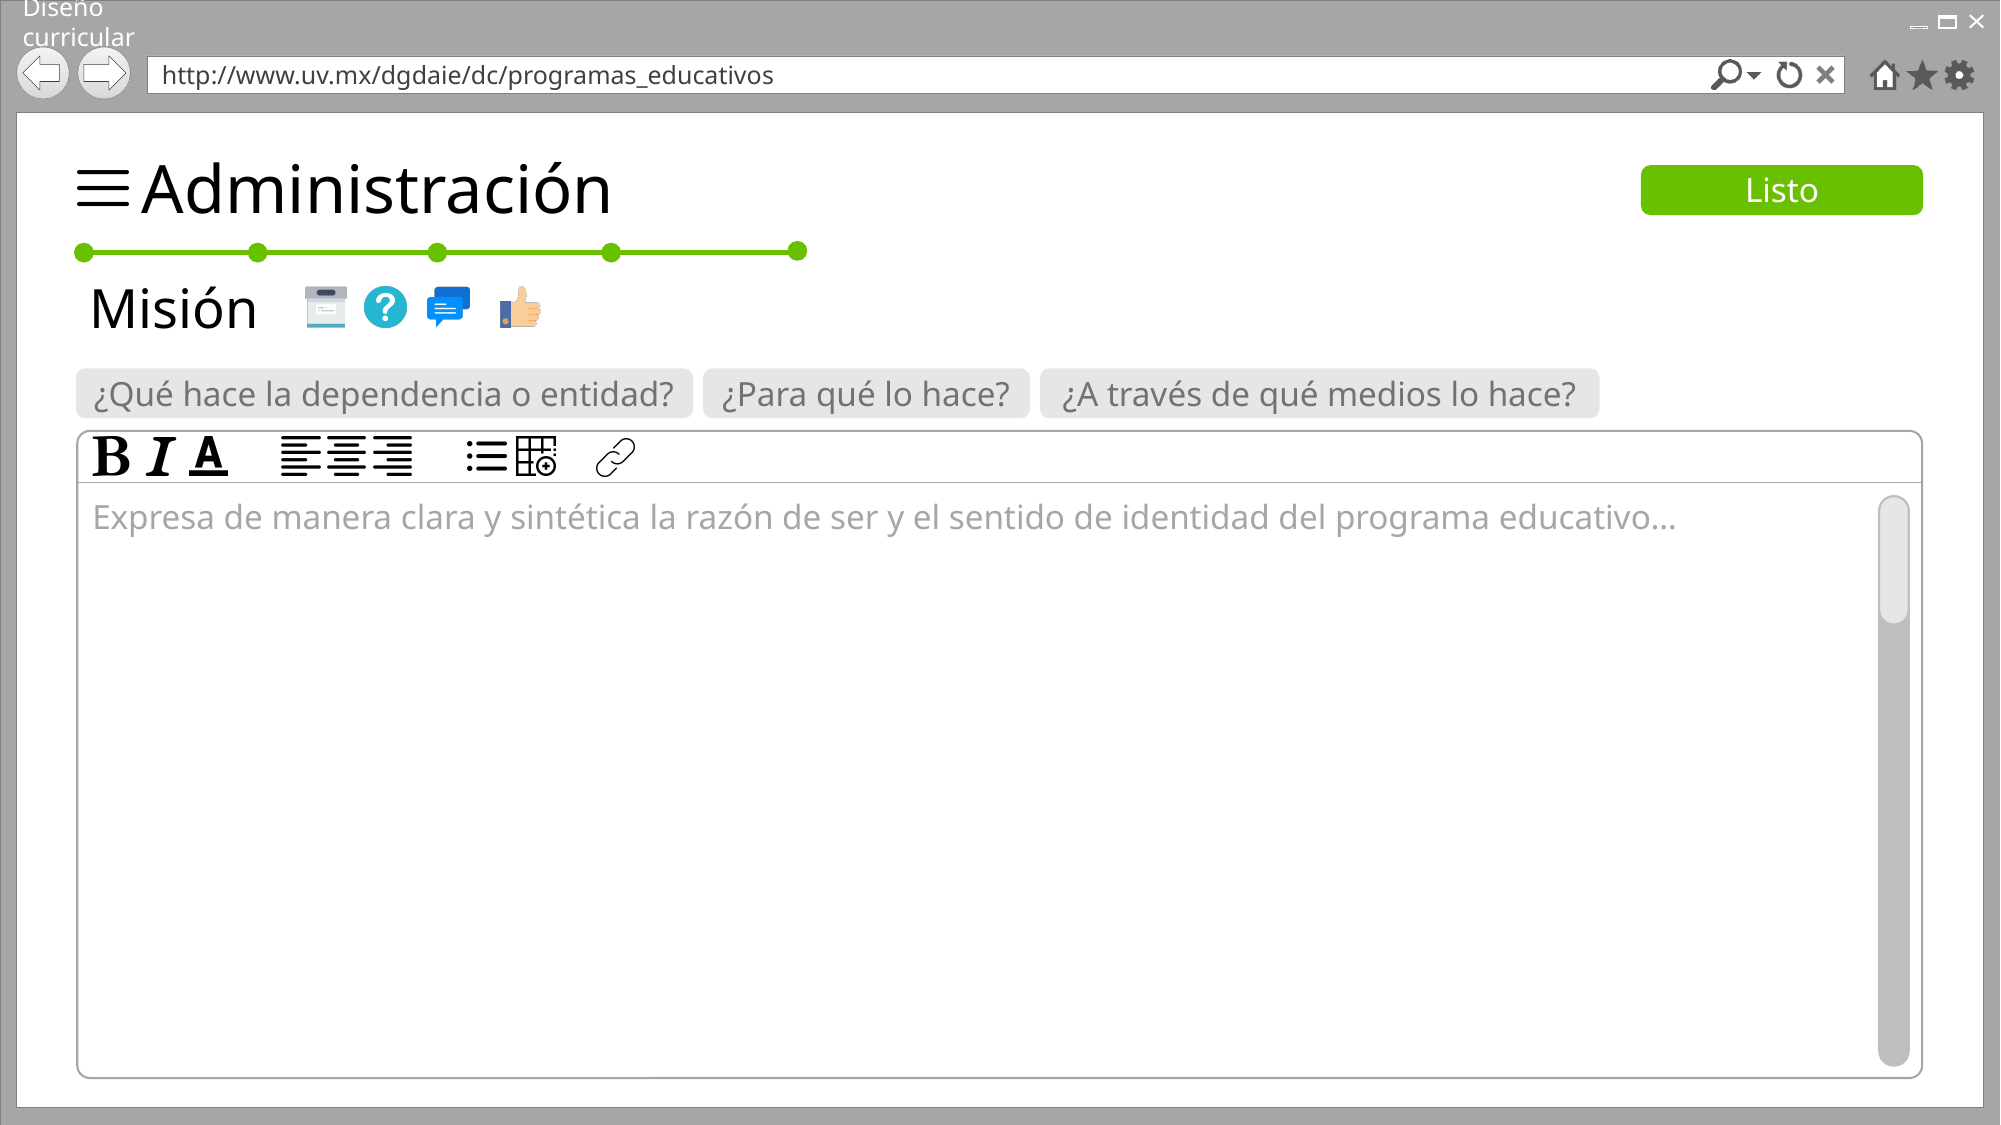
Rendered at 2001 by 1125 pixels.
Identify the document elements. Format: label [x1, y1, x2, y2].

picture [467, 436, 507, 476]
text_box [1879, 496, 1909, 1066]
picture [305, 286, 347, 328]
picture [364, 286, 406, 328]
picture [91, 436, 131, 476]
picture [373, 436, 412, 476]
text_box [1040, 369, 1599, 418]
text_box [704, 369, 1030, 418]
picture [141, 437, 181, 477]
picture [281, 436, 321, 476]
text_box [75, 242, 807, 262]
picture [77, 162, 129, 214]
picture [327, 436, 366, 476]
picture [516, 436, 556, 476]
picture [189, 436, 228, 476]
picture [499, 286, 542, 328]
text_box [0, 0, 2000, 1125]
picture [427, 286, 470, 328]
text_box [77, 430, 1923, 1079]
text_box [76, 369, 693, 418]
text_box [1641, 166, 1923, 215]
picture [596, 438, 635, 477]
